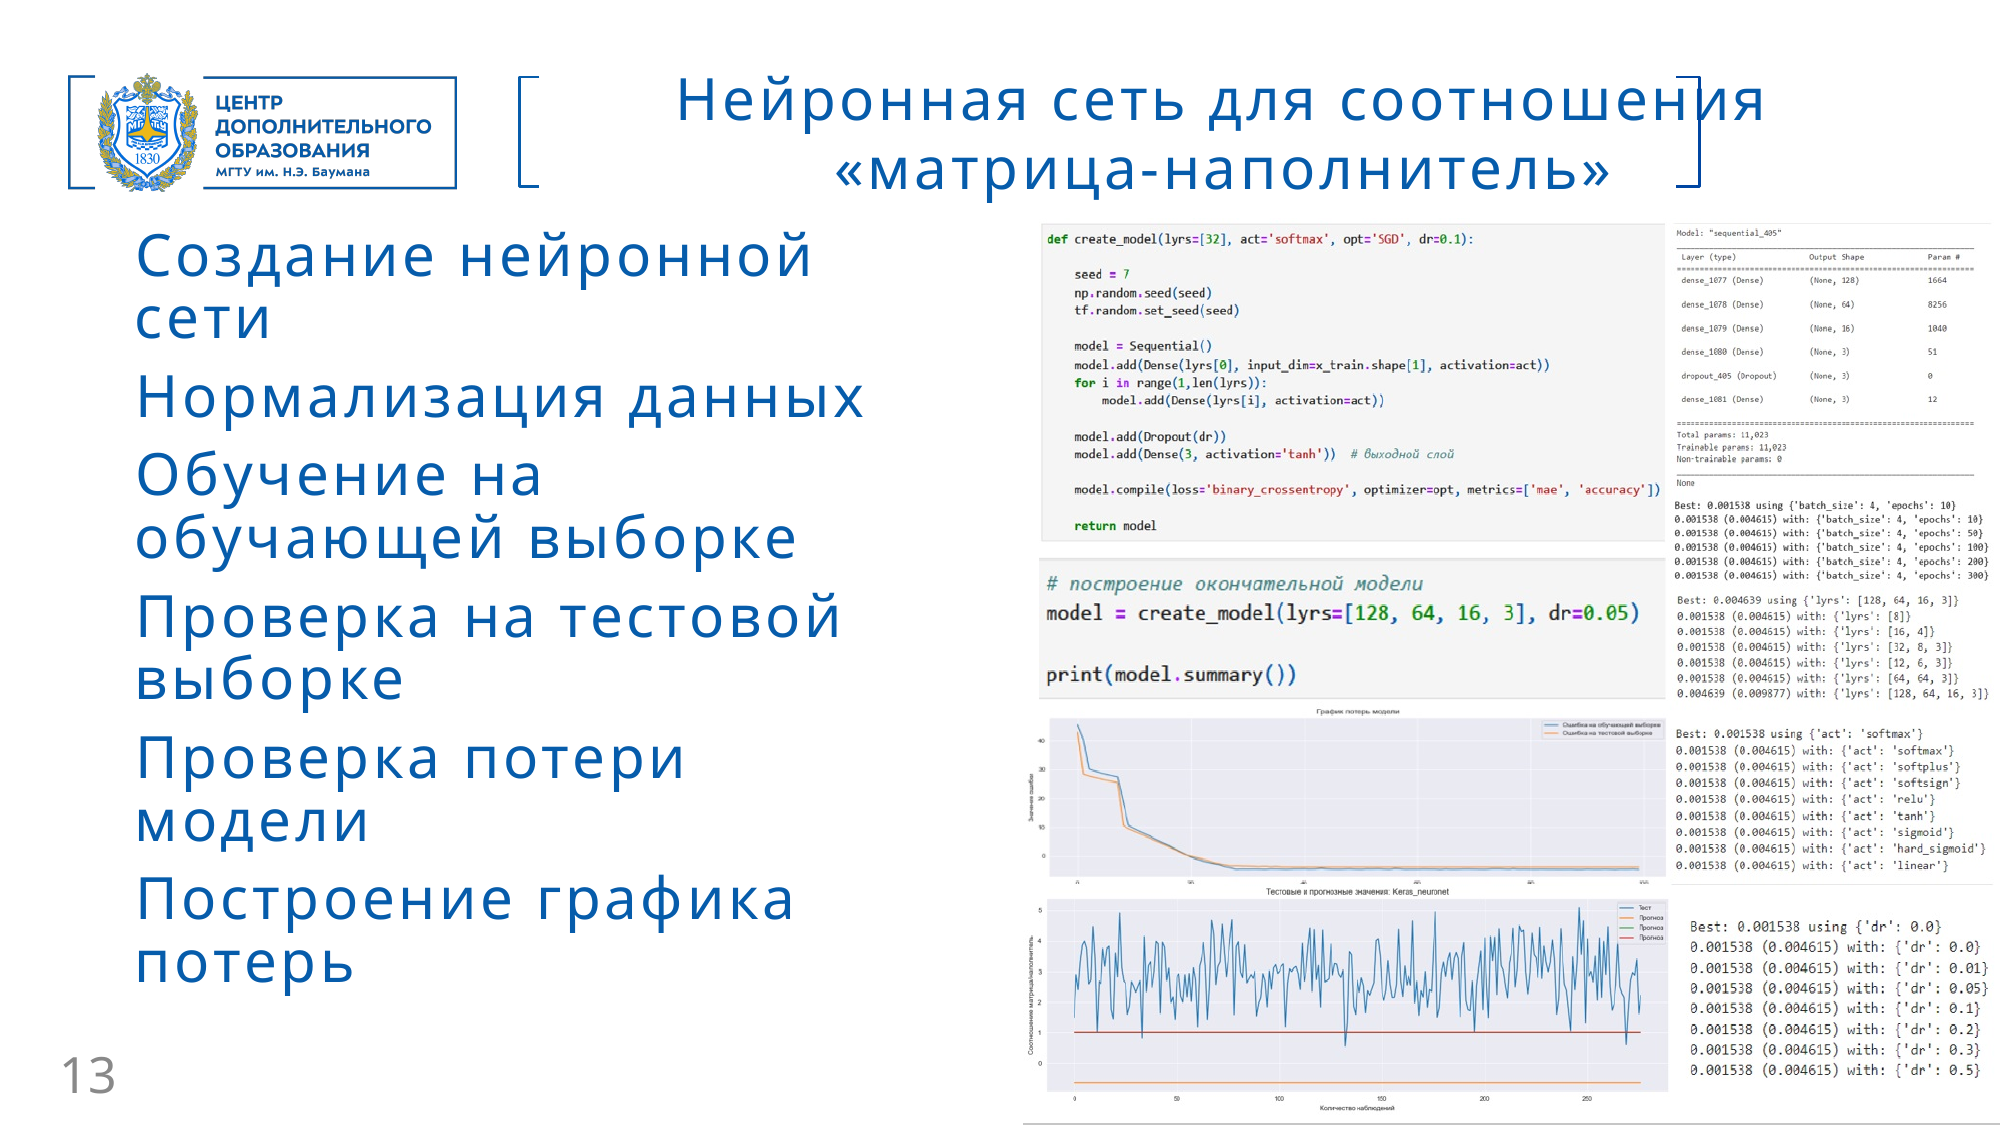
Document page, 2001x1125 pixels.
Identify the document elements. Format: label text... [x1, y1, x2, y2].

slide_number 13 [44, 1083, 149, 1101]
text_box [519, 76, 1928, 187]
picture [1023, 218, 2000, 1125]
picture [68, 73, 457, 192]
list Создание нейронной сети Нормализация данных Обучение на обучающей выборке Проверка на тестовой выборке Проверка потери модели Построение графика потерь [44, 218, 914, 1083]
